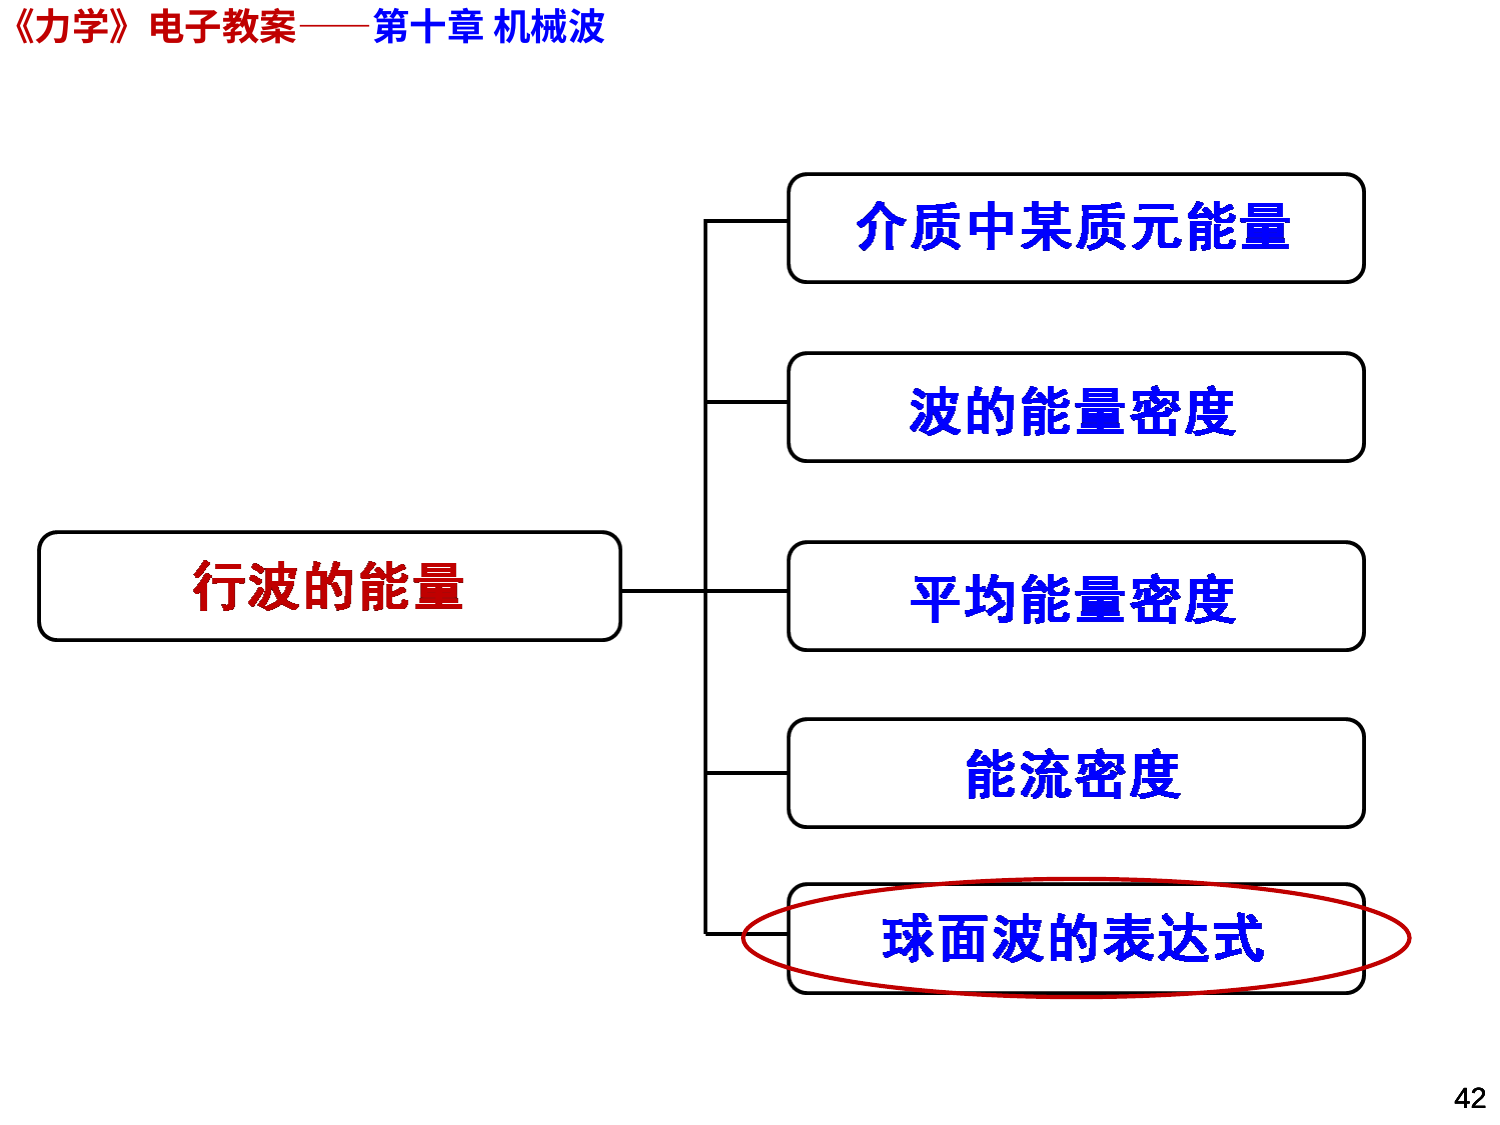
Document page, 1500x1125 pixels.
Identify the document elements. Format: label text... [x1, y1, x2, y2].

text_box 42 [1151, 1071, 1500, 1106]
text_box [1371, 908, 1412, 968]
picture [34, 170, 1367, 997]
